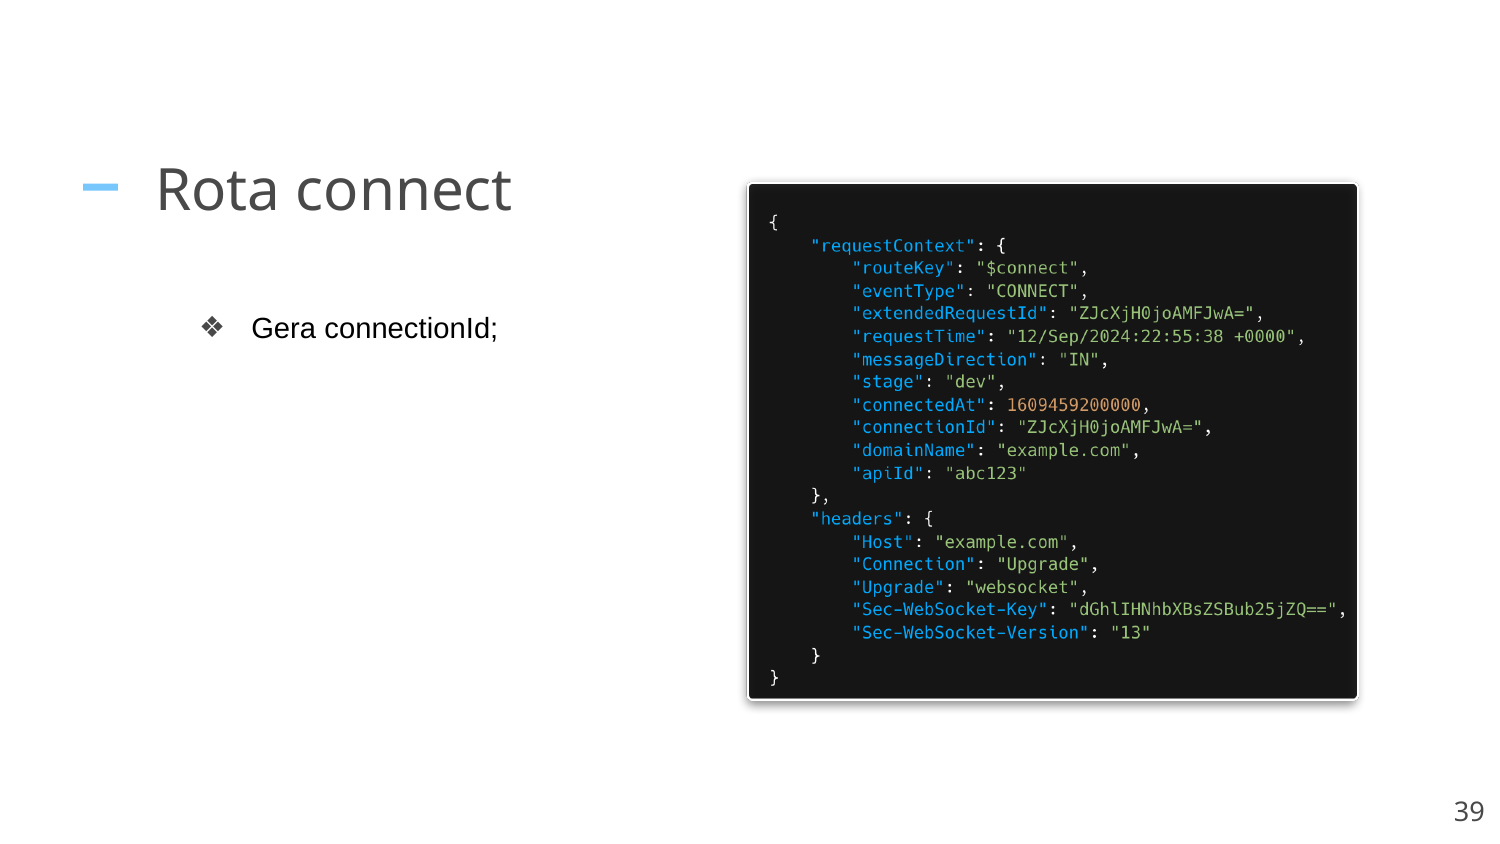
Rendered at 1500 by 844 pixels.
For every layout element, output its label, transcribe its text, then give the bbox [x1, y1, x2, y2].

picture [678, 113, 1427, 770]
title Rota connect [140, 137, 671, 203]
slide_number ‹#› [1426, 779, 1500, 837]
list Gera connectionId; [161, 289, 673, 683]
